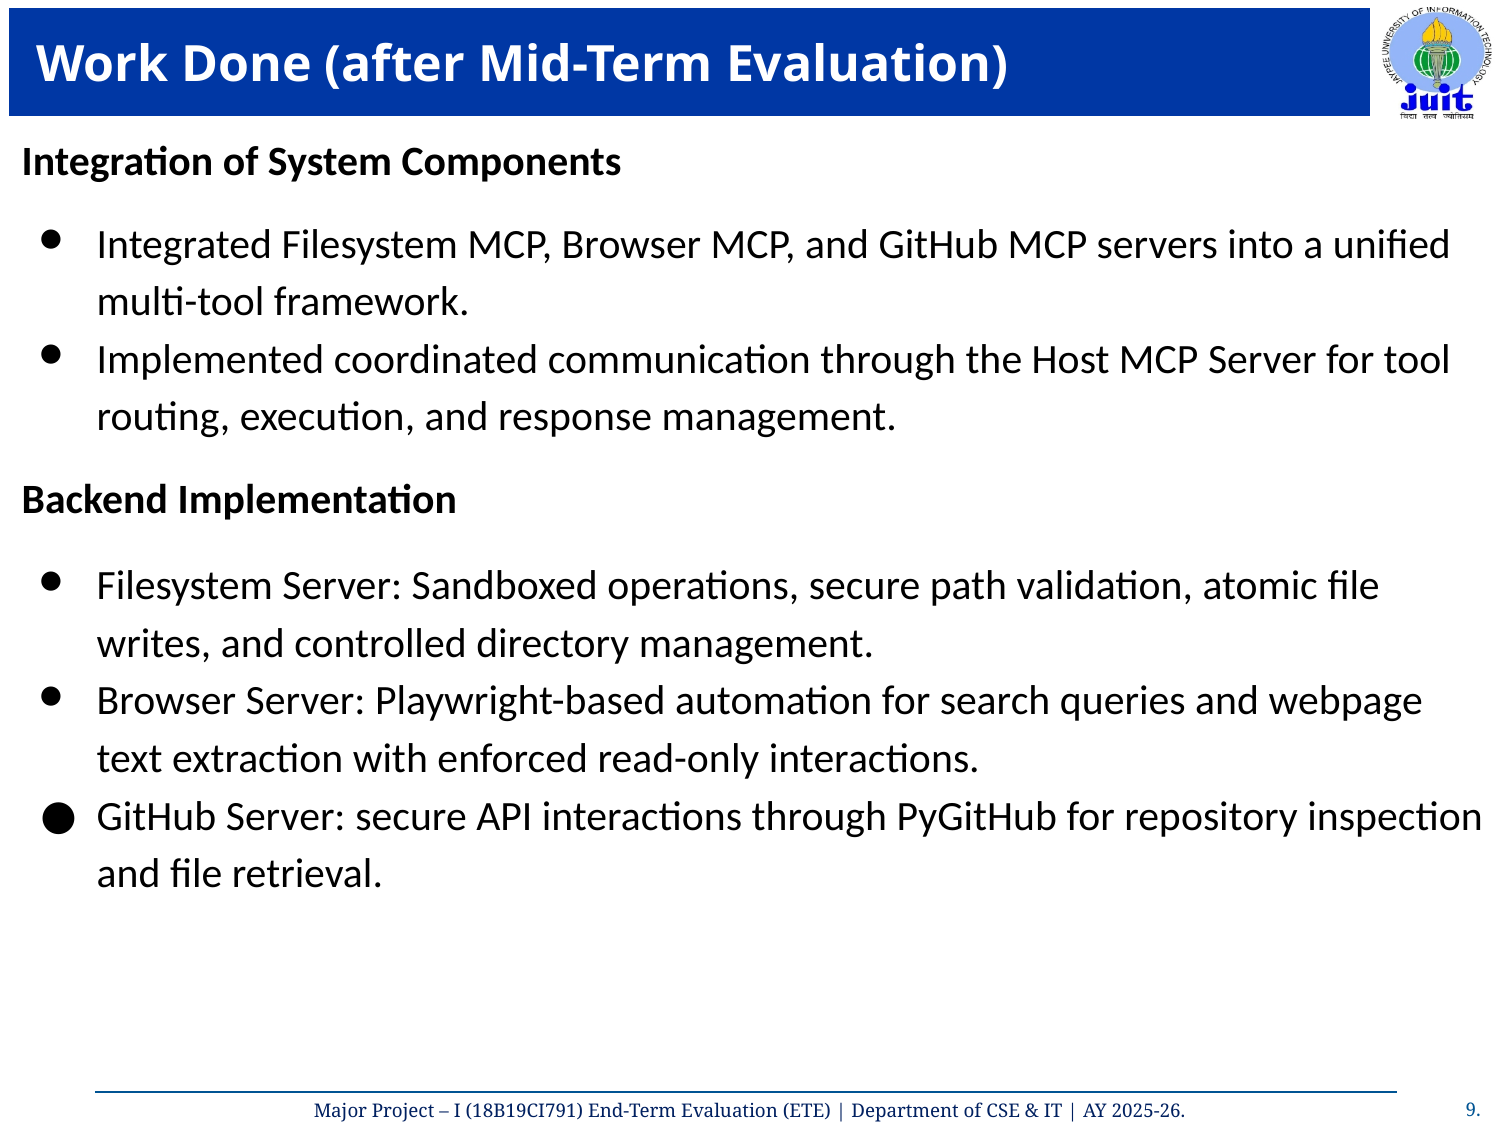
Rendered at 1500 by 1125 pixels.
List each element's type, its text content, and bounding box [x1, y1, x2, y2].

picture [1375, 7, 1500, 118]
text_box Integration of System Components Integrated Filesystem MCP, Browser MCP, and GitHub MCP servers into a unified multi-tool framework. Implemented coordinated communication through the Host MCP Server for tool routing, execution, and response management. Backend Implementation Filesystem Server: Sandboxed operations, secure path validation, atomic file writes, and controlled directory management. Browser Server: Playwright-based automation for search queries and webpage text extraction with enforced read-only interactions. GitHub Server: secure API interactions through PyGitHub for repository inspection and file retrieval. [6, 118, 1500, 1017]
title Work Done (after Mid-Term Evaluation) [4, 2, 1375, 121]
